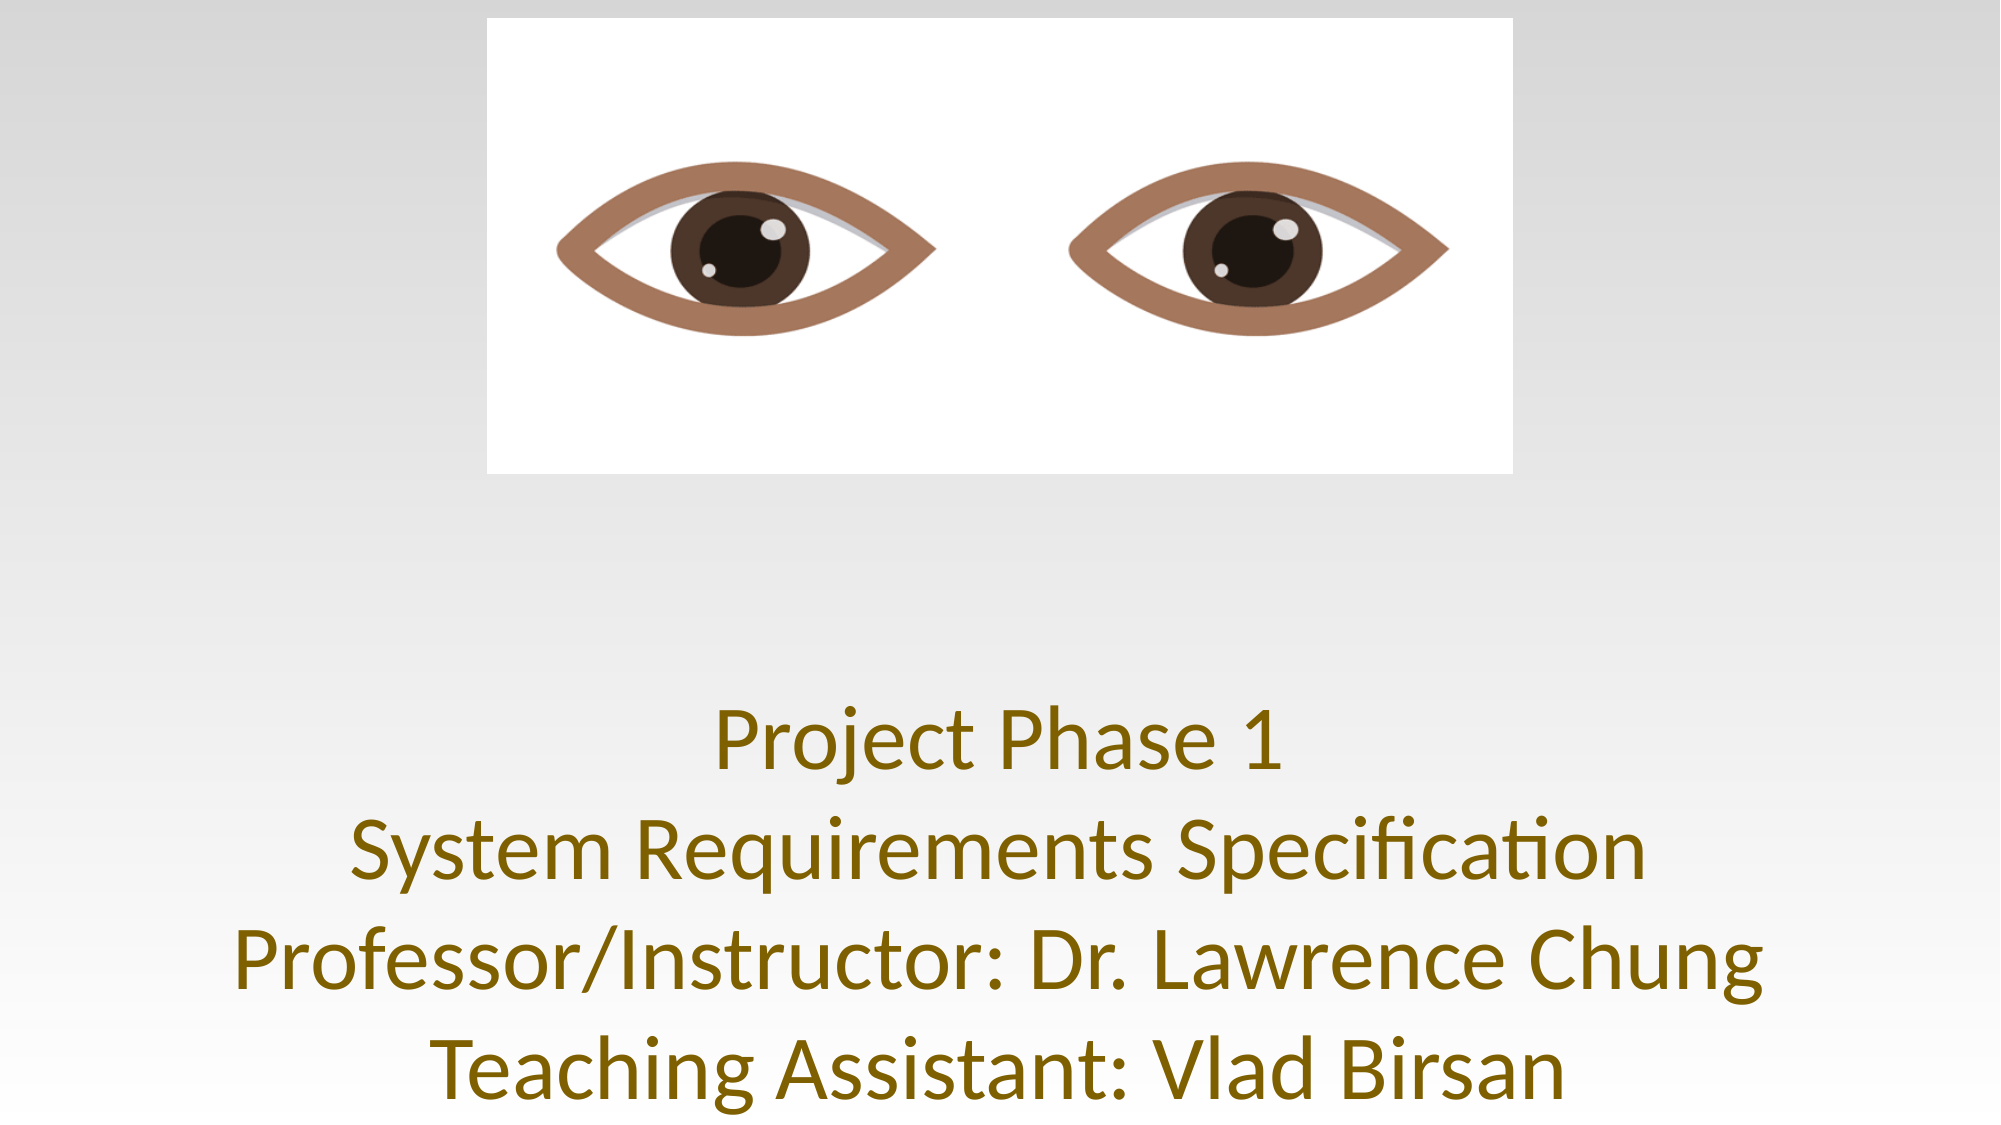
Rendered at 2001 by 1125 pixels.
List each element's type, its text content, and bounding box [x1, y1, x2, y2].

text_box Project Phase 1 System Requirements Specification Professor/Instructor: Dr. Lawrence Chung Teaching Assistant: Vlad Birsan [137, 0, 1863, 1125]
picture [486, 18, 1514, 474]
